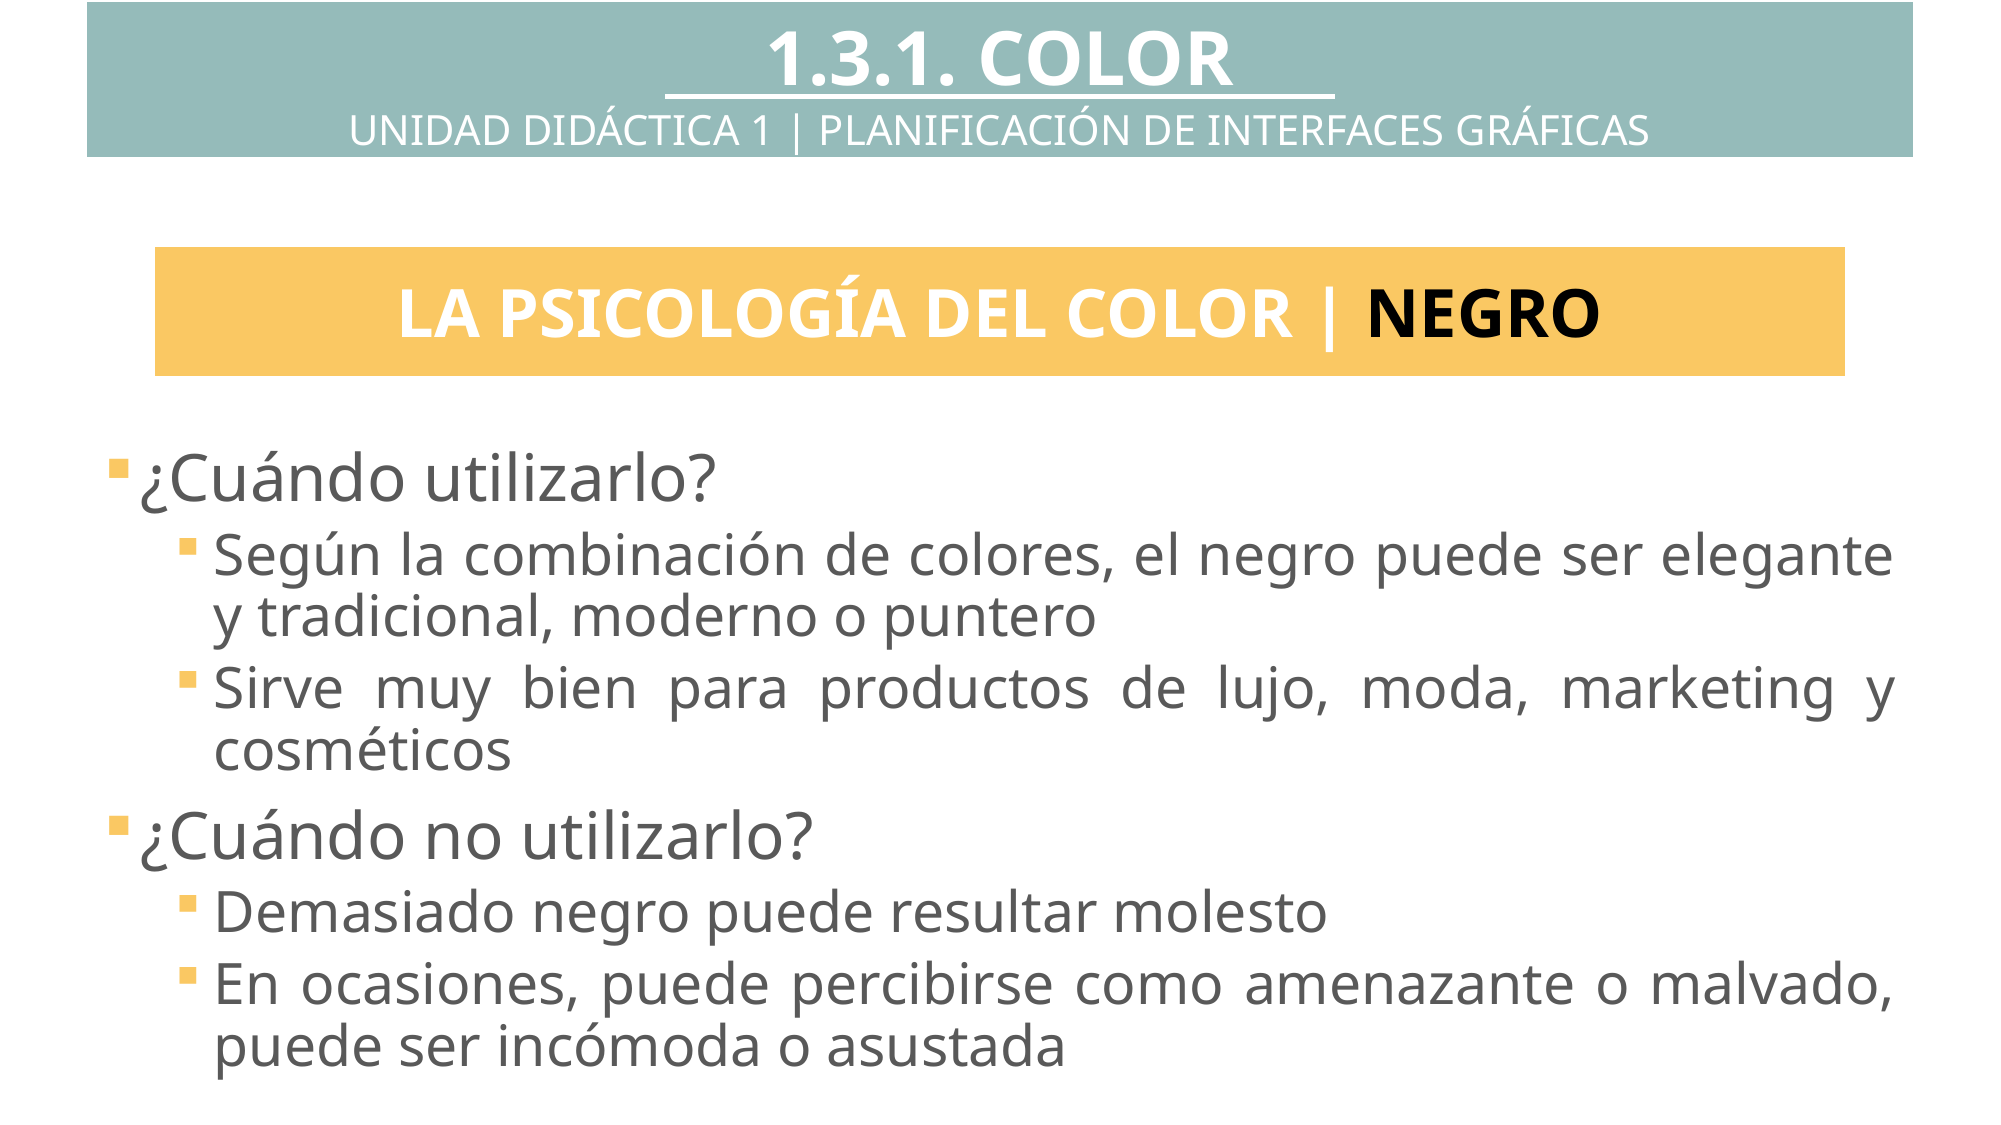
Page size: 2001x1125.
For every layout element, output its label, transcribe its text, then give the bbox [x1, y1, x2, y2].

list ¿Cuándo utilizarlo? Según la combinación de colores, el negro puede ser elegante y tradicional, moderno o puntero Sirve muy bien para productos de lujo, moda, marketing y cosméticos ¿Cuándo no utilizarlo? Demasiado negro puede resultar molesto En ocasiones, puede percibirse como amenazante o malvado, puede ser incómoda o asustada [88, 248, 1912, 1093]
text_box 1.3.1. COLOR [87, 2, 1913, 102]
text_box UNIDAD DIDÁCTICA 1 | PLANIFICACIÓN DE INTERFACES GRÁFICAS [87, 102, 1913, 157]
text_box LA PSICOLOGÍA DEL COLOR | NEGRO [155, 247, 1845, 376]
